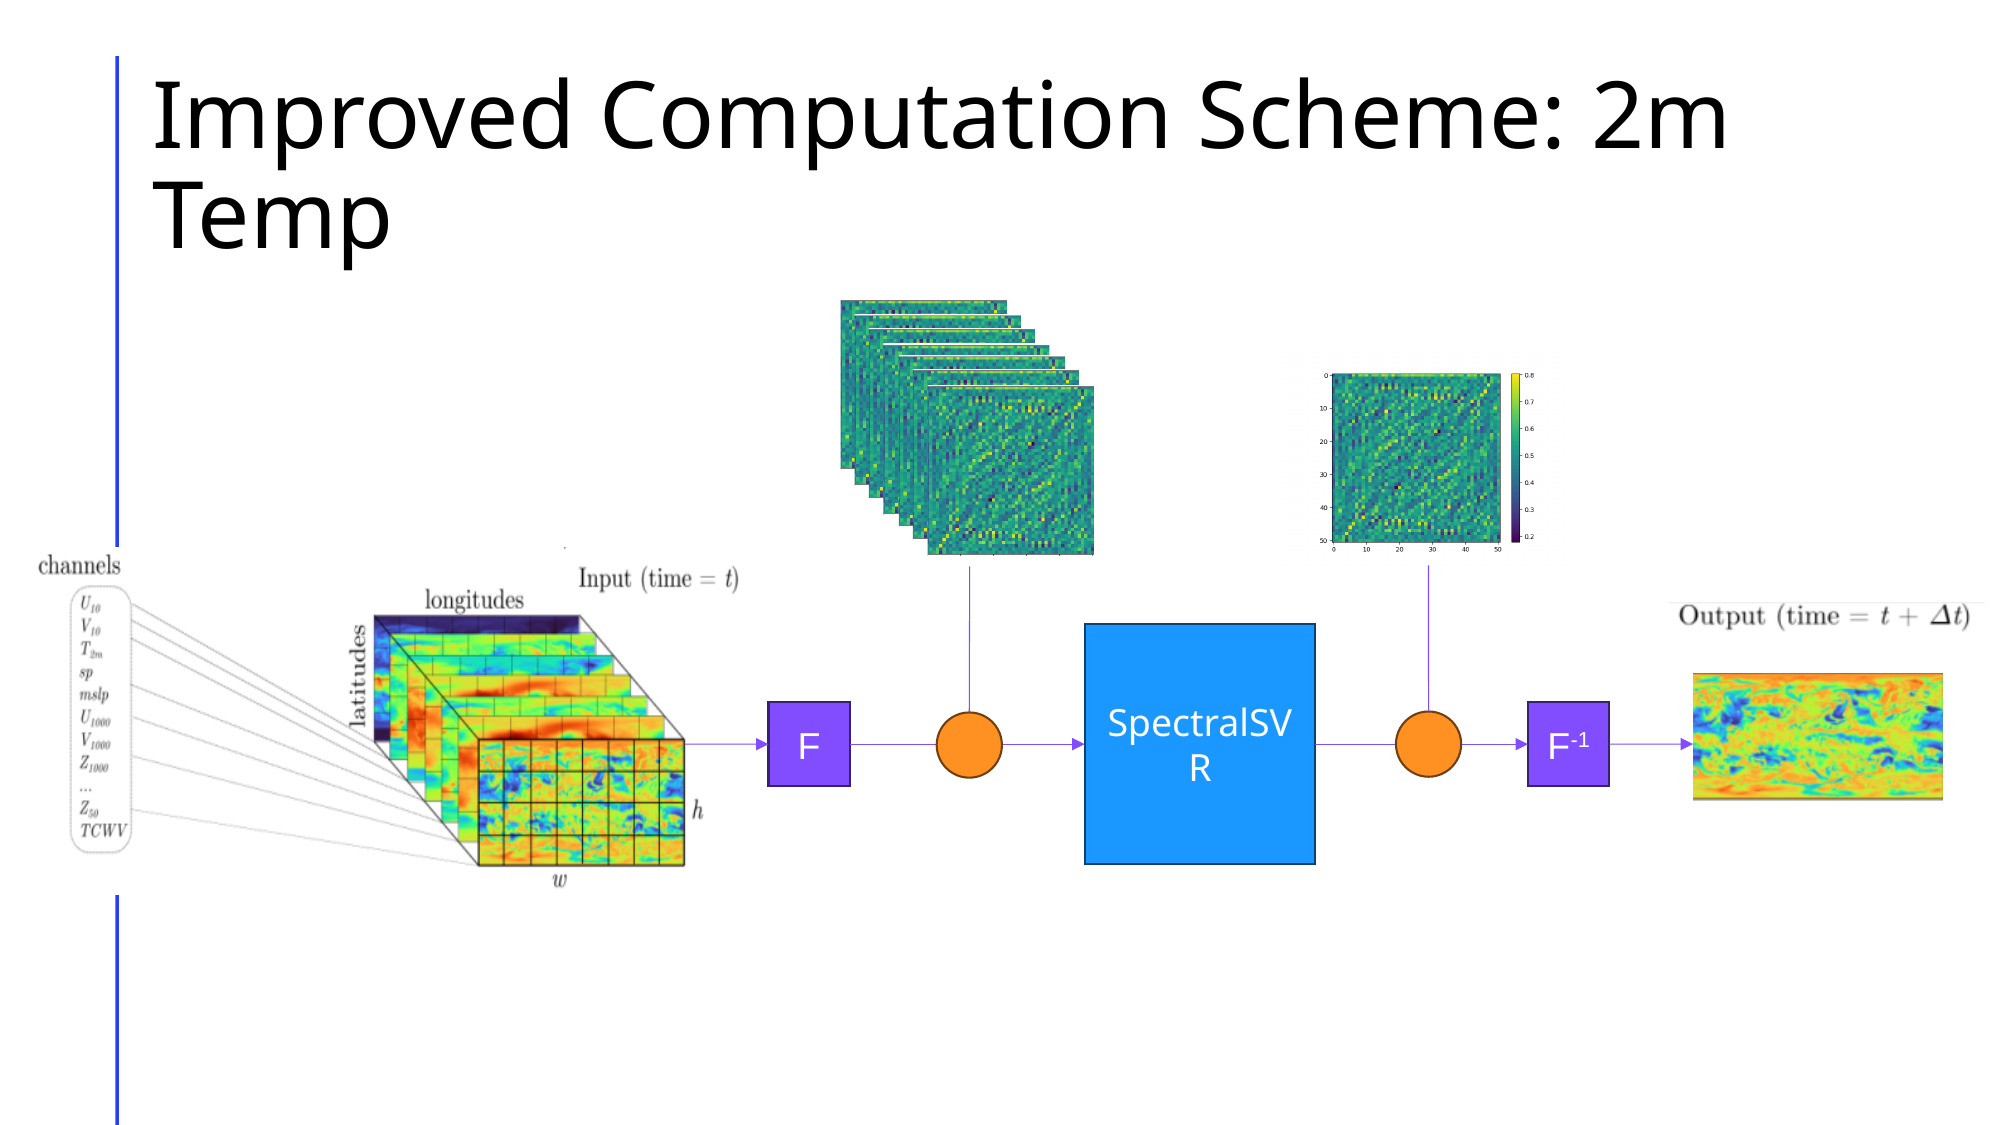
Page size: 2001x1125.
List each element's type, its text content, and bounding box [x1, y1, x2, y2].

text_box [1394, 710, 1463, 744]
text_box F [767, 701, 851, 787]
text_box SpectralSVR [1084, 623, 1316, 865]
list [24, 547, 747, 896]
text_box [935, 711, 1003, 744]
text_box [935, 745, 1003, 779]
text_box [840, 298, 1094, 556]
title Improved Computation Scheme: 2m Temp [137, 59, 1863, 278]
text_box [1394, 745, 1463, 778]
picture [1283, 347, 1574, 566]
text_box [1668, 602, 1985, 802]
text_box F-1 [1527, 701, 1610, 787]
